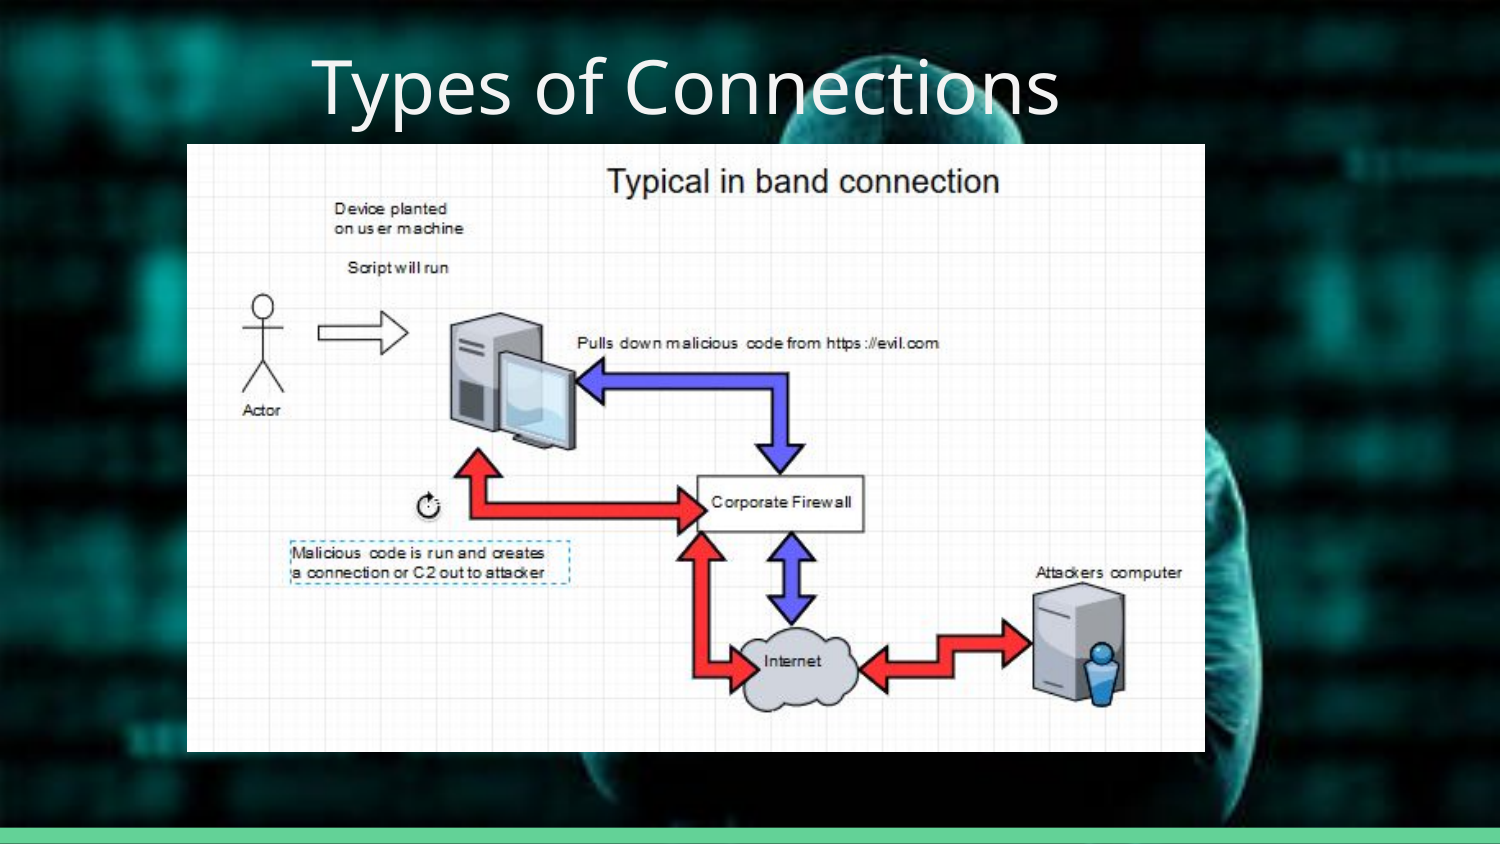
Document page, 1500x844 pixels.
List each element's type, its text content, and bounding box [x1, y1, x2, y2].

picture [0, 0, 1500, 827]
title Types of Connections [295, 24, 1279, 126]
